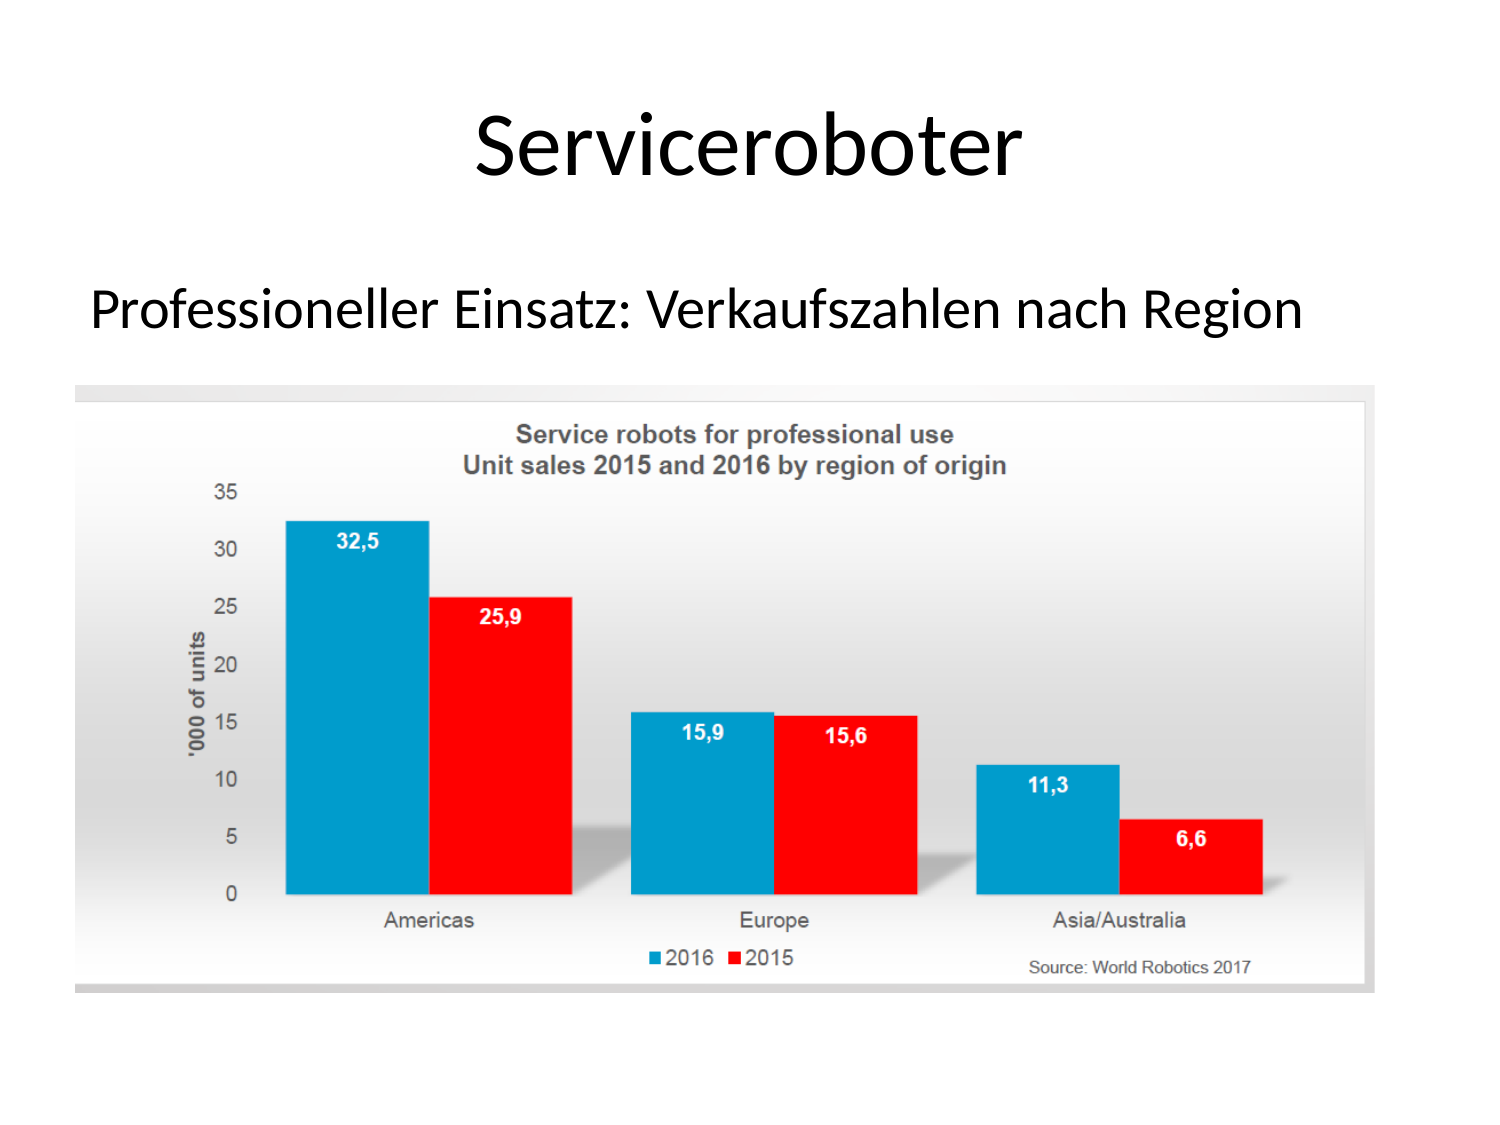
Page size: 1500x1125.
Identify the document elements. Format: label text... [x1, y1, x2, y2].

title Serviceroboter [75, 45, 1425, 233]
list Professioneller Einsatz: Verkaufszahlen nach Region [75, 262, 1425, 1005]
picture [74, 385, 1375, 993]
